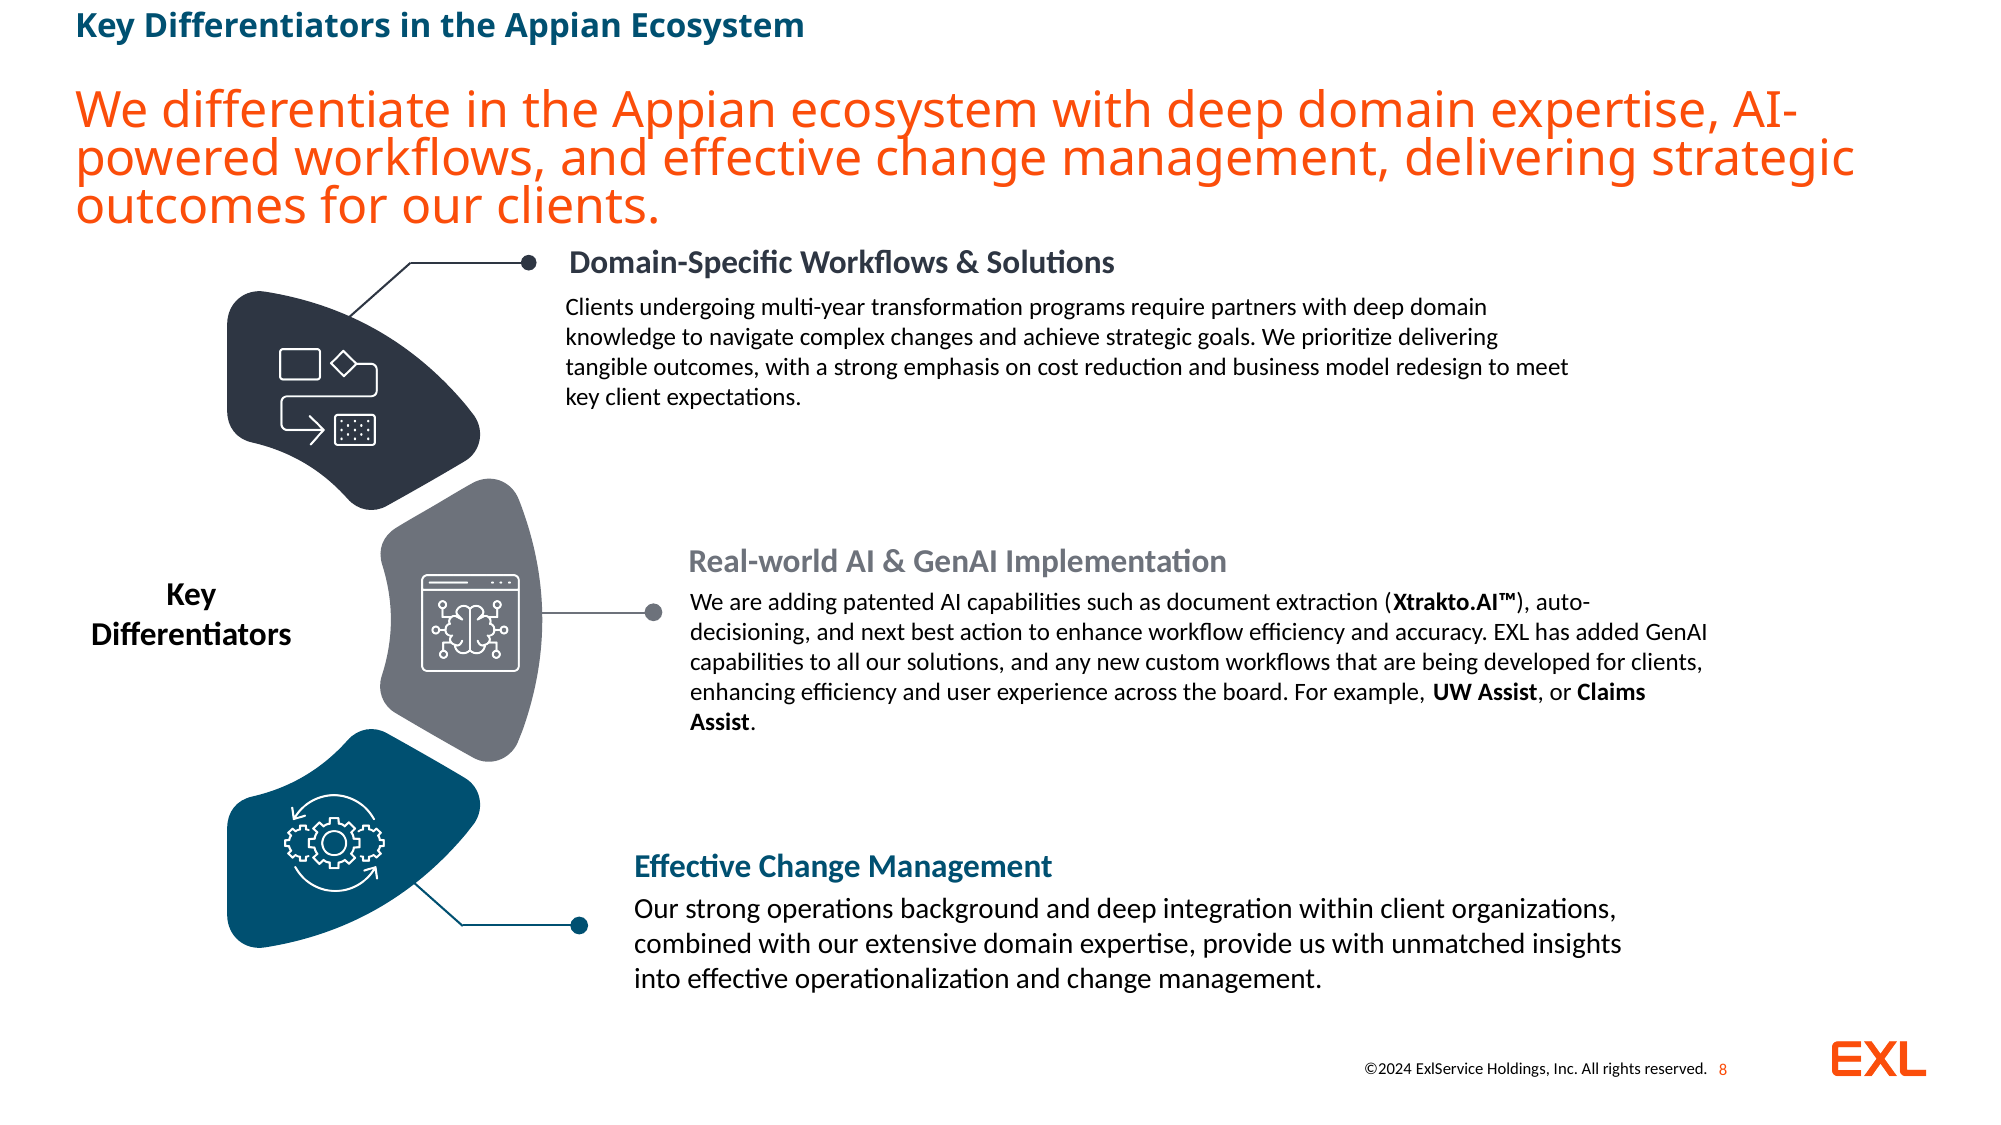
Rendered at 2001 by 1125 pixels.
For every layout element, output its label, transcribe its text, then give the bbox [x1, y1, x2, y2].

text_box [227, 291, 481, 510]
picture [370, 867, 377, 878]
picture [308, 835, 316, 849]
picture [378, 835, 384, 851]
picture [285, 838, 290, 848]
picture [327, 862, 341, 869]
picture [279, 348, 378, 446]
text_box Effective Change Management [619, 836, 1123, 882]
picture [421, 574, 520, 672]
picture [313, 822, 325, 830]
picture [329, 818, 341, 824]
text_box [343, 254, 537, 322]
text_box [396, 866, 588, 934]
title We differentiate in the Appian ecosystem with deep domain expertise, AI-powered workflows, and effective change management, delivering strategic outcomes for our clients. [75, 89, 1925, 200]
picture [362, 825, 371, 830]
picture [1797, 1006, 1961, 1111]
picture [299, 825, 308, 830]
text_box Our strong operations background and deep integration within client organizations, combined with our extensive domain expertise, provide us with unmatched insights into effective operationalization and change management. [619, 882, 1670, 1002]
picture [298, 856, 308, 861]
picture [292, 808, 300, 819]
text_box Key Differentiators [75, 564, 309, 660]
text_box We are adding patented AI capabilities such as document extraction (Xtrakto.AI™), auto-decisioning, and next best action to enhance workflow efficiency and accuracy. EXL has added GenAI capabilities to all our solutions, and any new custom workflows that are being developed for clients, enhancing efficiency and user experience across the board. For example, UW Assist, or Claims Assist. [675, 578, 1726, 743]
picture [353, 836, 360, 850]
text_box Real-world AI & GenAI Implementation [673, 532, 1350, 587]
text_box Key Differentiators in the Appian Ecosystem [74, 8, 1438, 47]
text_box Clients undergoing multi-year transformation programs require partners with deep domain knowledge to navigate complex changes and achieve strategic goals. We prioritize delivering tangible outcomes, with a strong emphasis on cost reduction and business model redesign to meet key client expectations. [550, 283, 1601, 418]
picture [288, 849, 294, 858]
text_box Domain-Specific Workflows & Solutions [554, 232, 1131, 283]
picture [361, 856, 371, 861]
text_box [380, 478, 543, 762]
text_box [535, 604, 662, 621]
text_box [227, 729, 481, 948]
